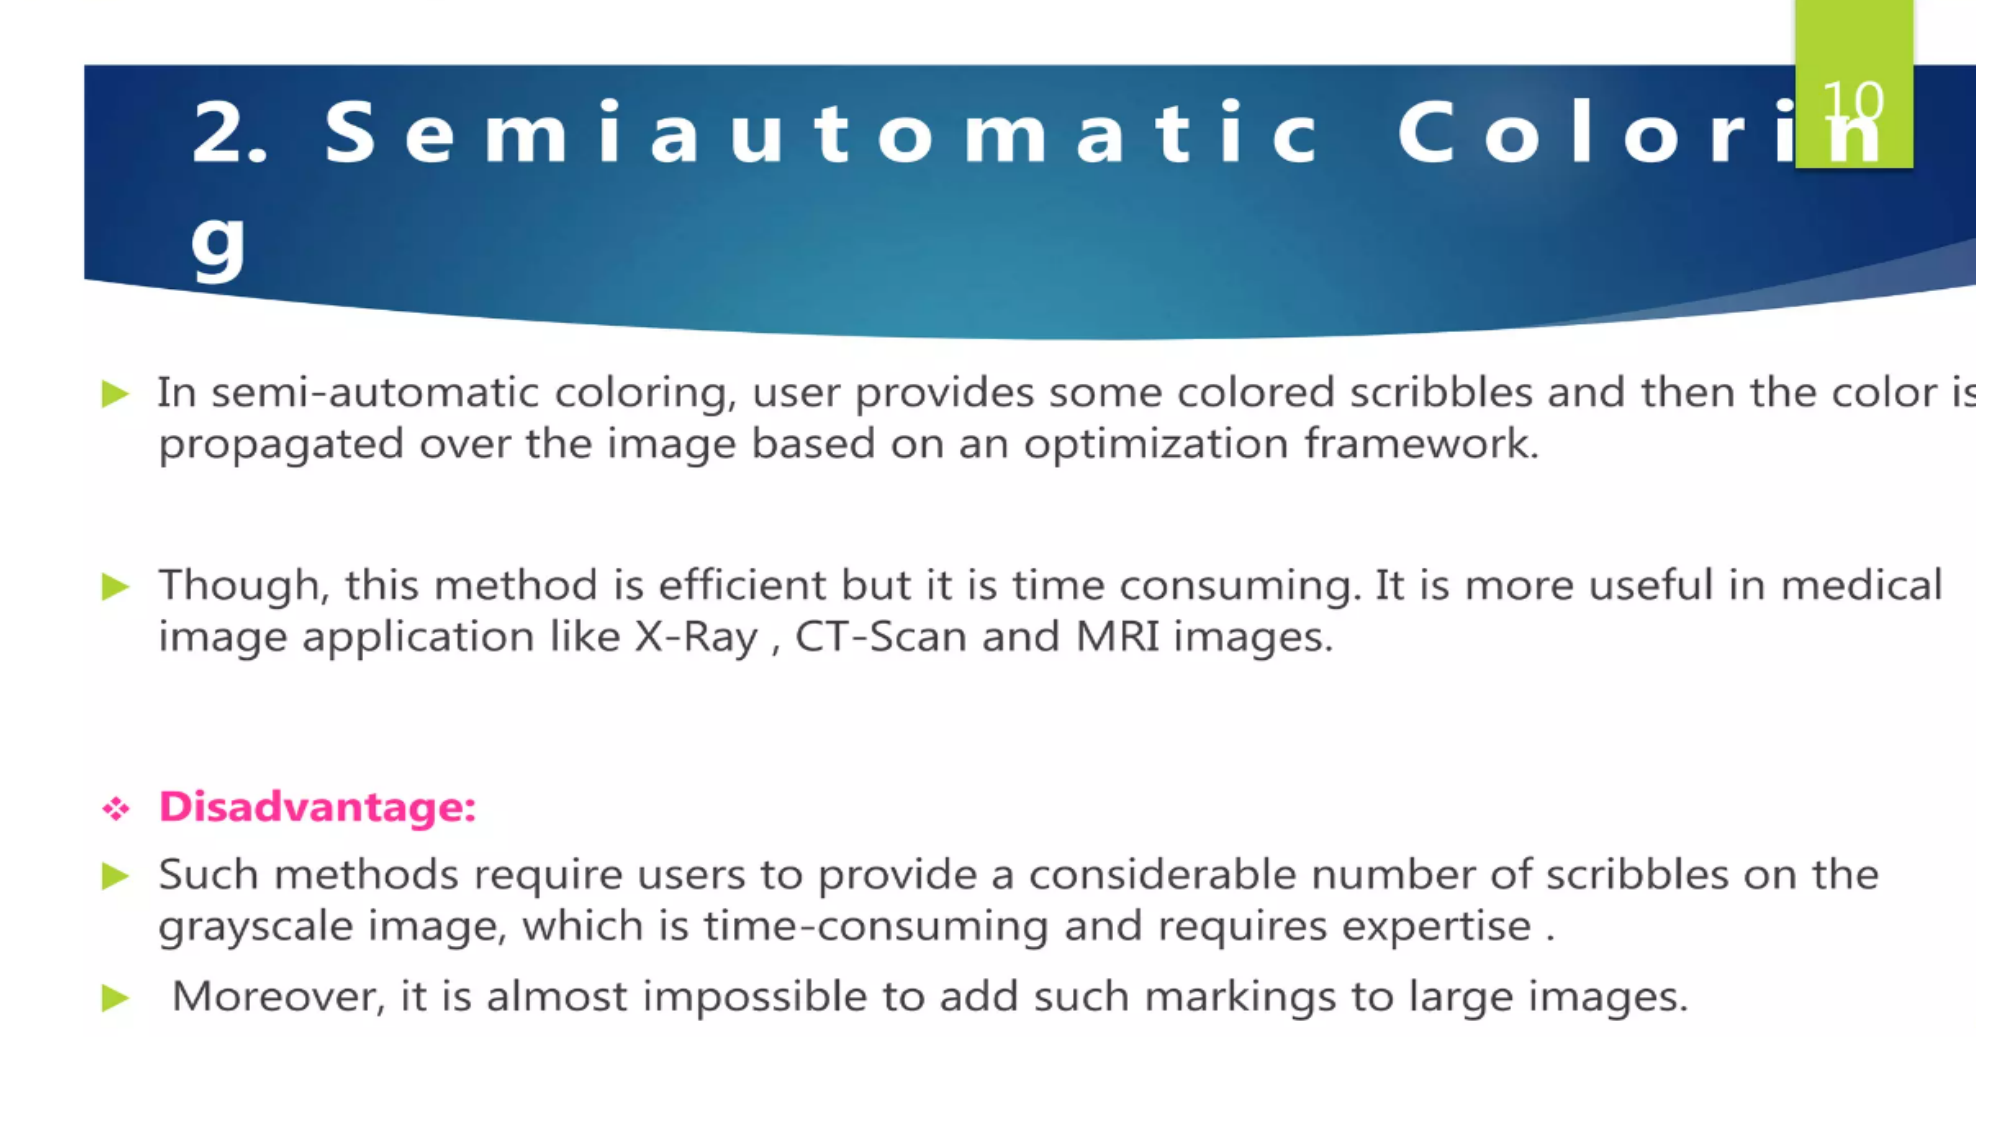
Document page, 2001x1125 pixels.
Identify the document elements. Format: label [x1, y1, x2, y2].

picture [24, 0, 1976, 1037]
